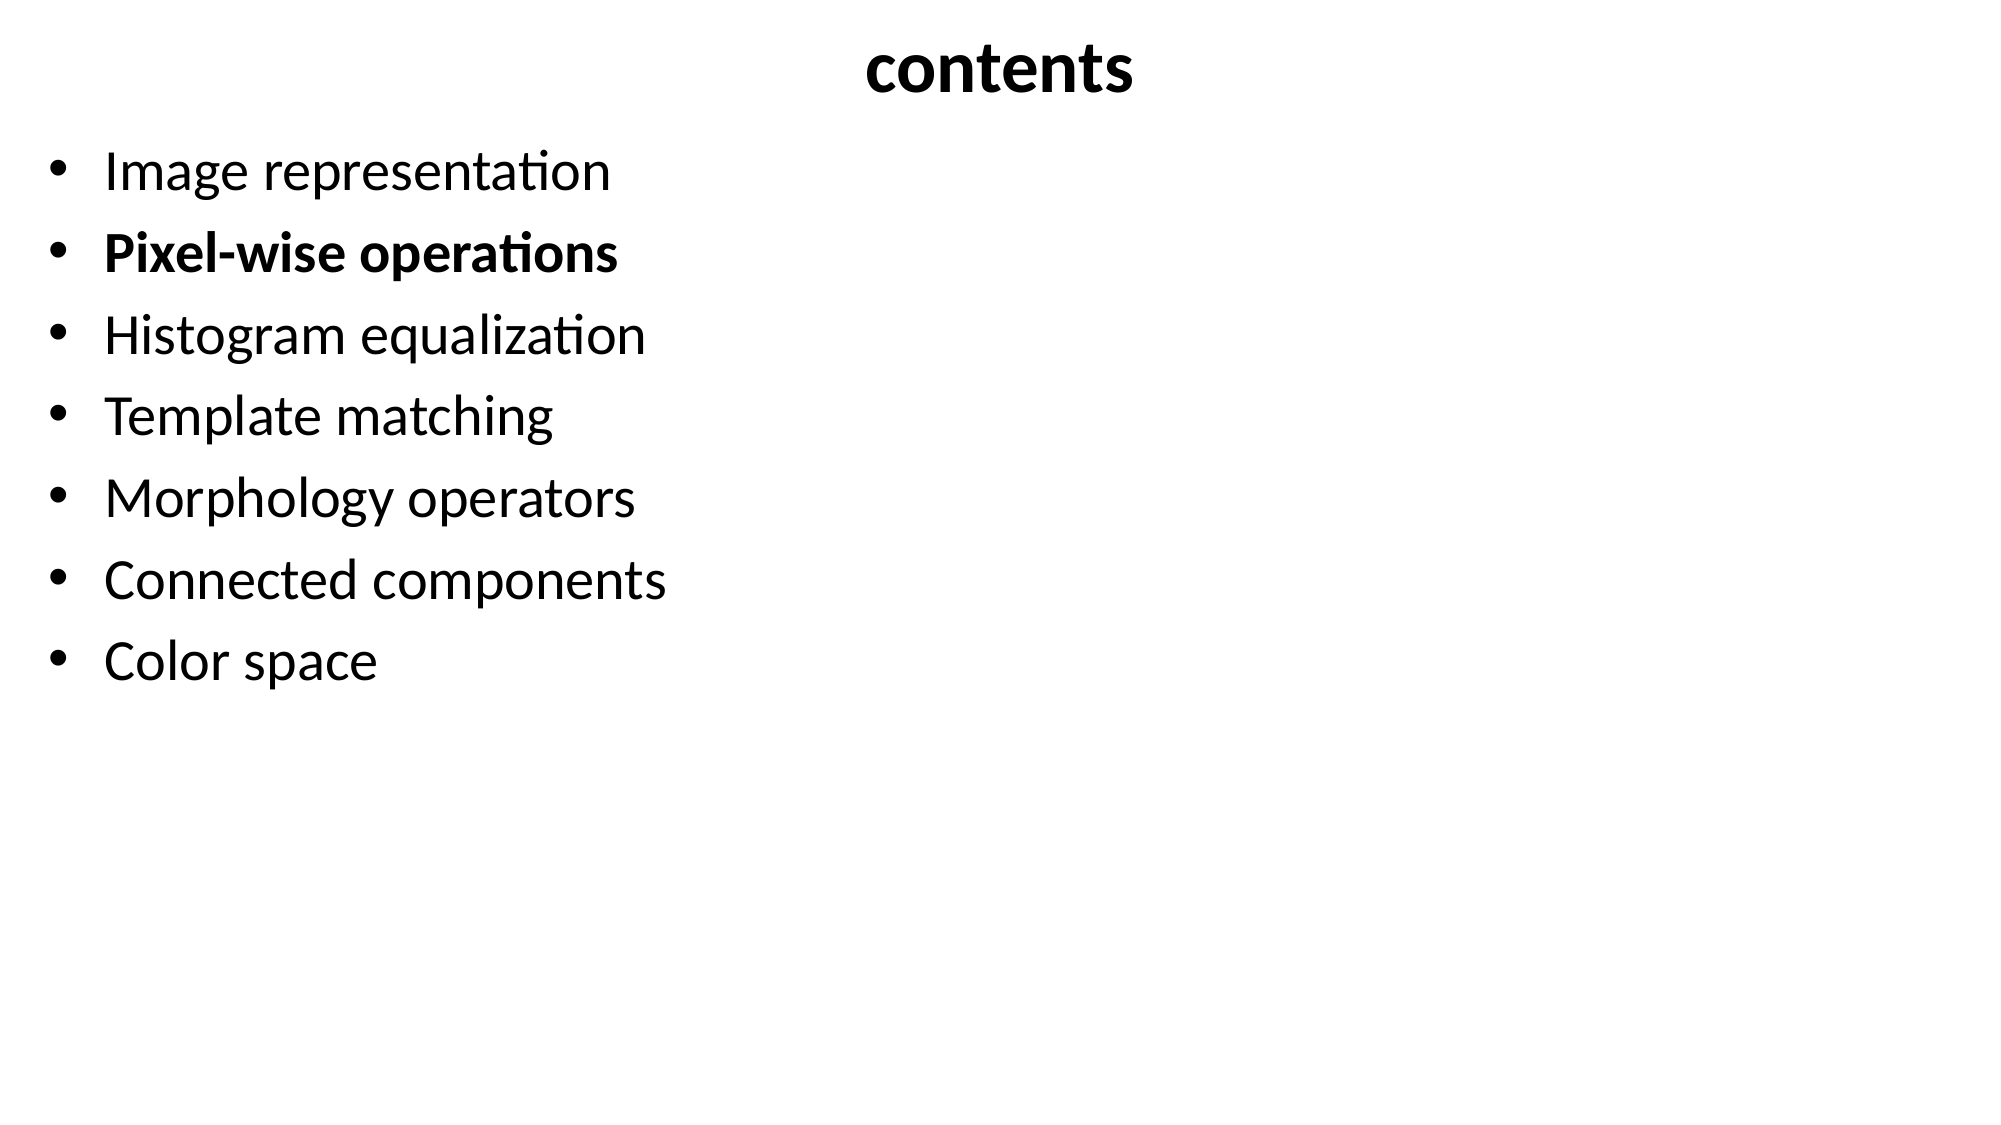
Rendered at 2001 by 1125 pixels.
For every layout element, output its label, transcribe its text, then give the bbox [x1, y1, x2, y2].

list Image representation Pixel-wise operations Histogram equalization Template matching Morphology operators Connected components Color space [33, 125, 1967, 1063]
title contents [33, 0, 1967, 125]
